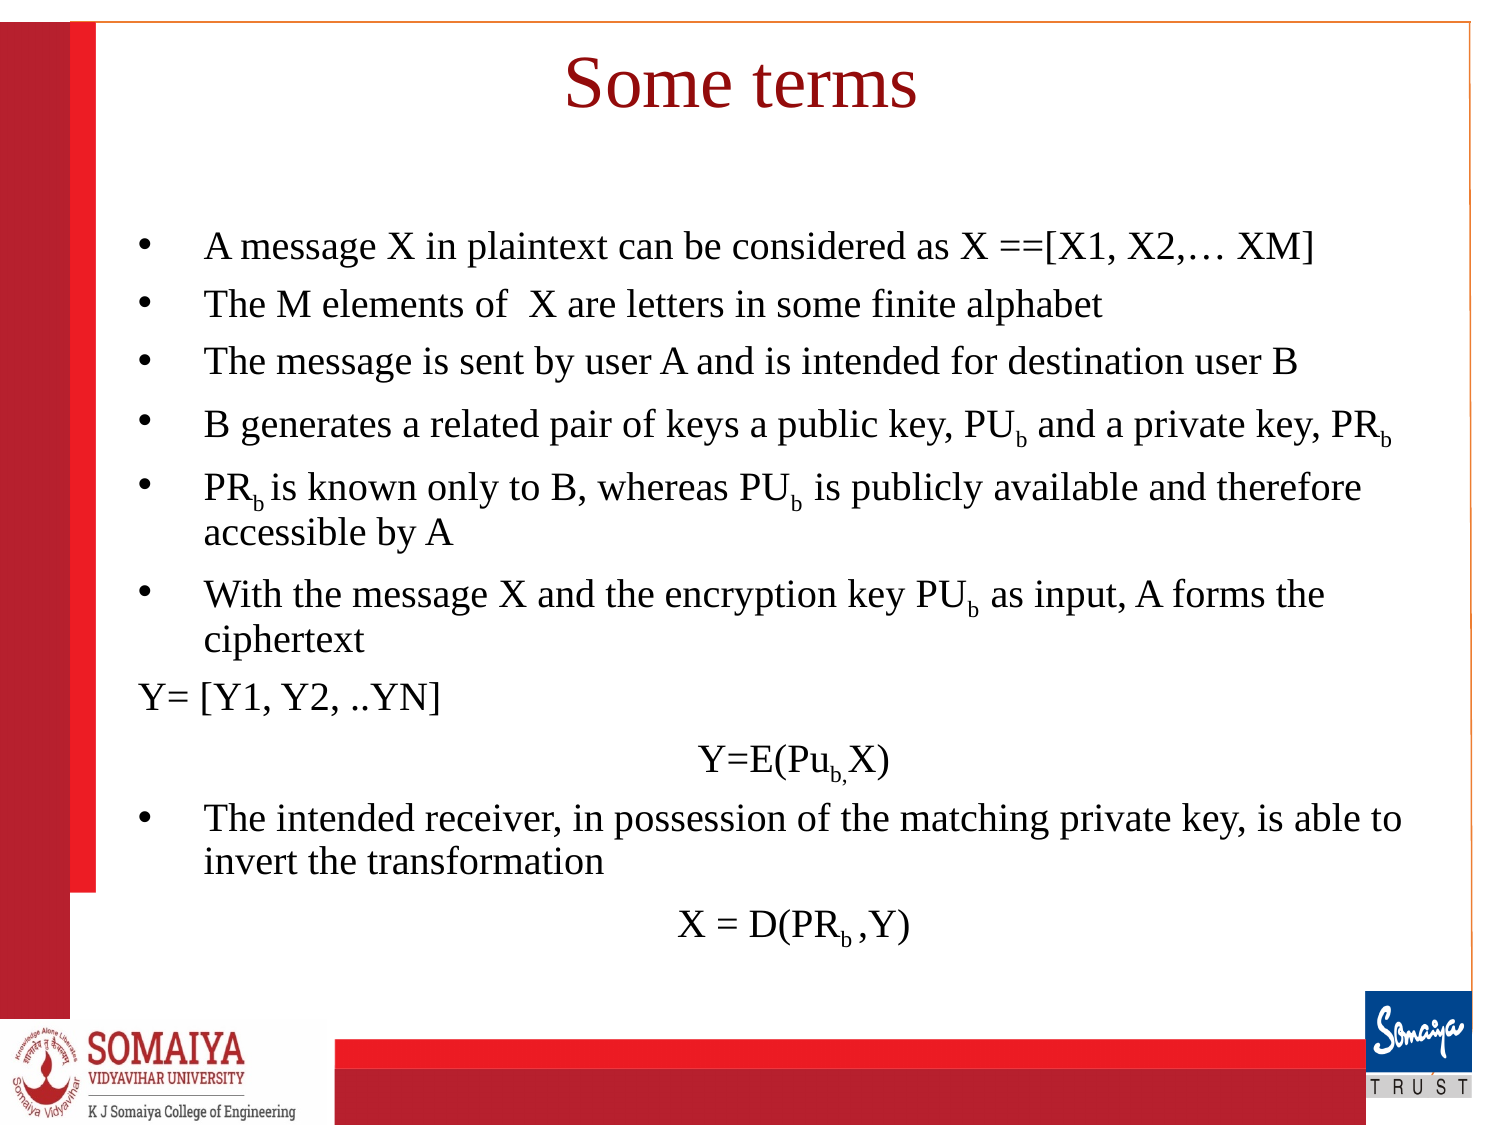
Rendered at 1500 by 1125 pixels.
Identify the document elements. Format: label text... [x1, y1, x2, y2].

list A message X in plaintext can be considered as X ==[X1, X2,… XM] The M elements of X are letters in some finite alphabet The message is sent by user A and is intended for destination user B B generates a related pair of keys a public key, PUb and a private key, PRb PRb is known only to B, whereas PUb is publicly available and therefore accessible by A With the message X and the encryption key PUb as input, A forms the ciphertext Y= [Y1, Y2, ..YN] Y=E(Pub,X) The intended receiver, in possession of the matching private key, is able to invert the transformation X = D(PRb ,Y) [114, 217, 1465, 960]
picture [1365, 991, 1472, 1098]
picture [335, 1040, 1365, 1125]
title Some terms [134, 35, 1349, 179]
picture [0, 22, 327, 1125]
